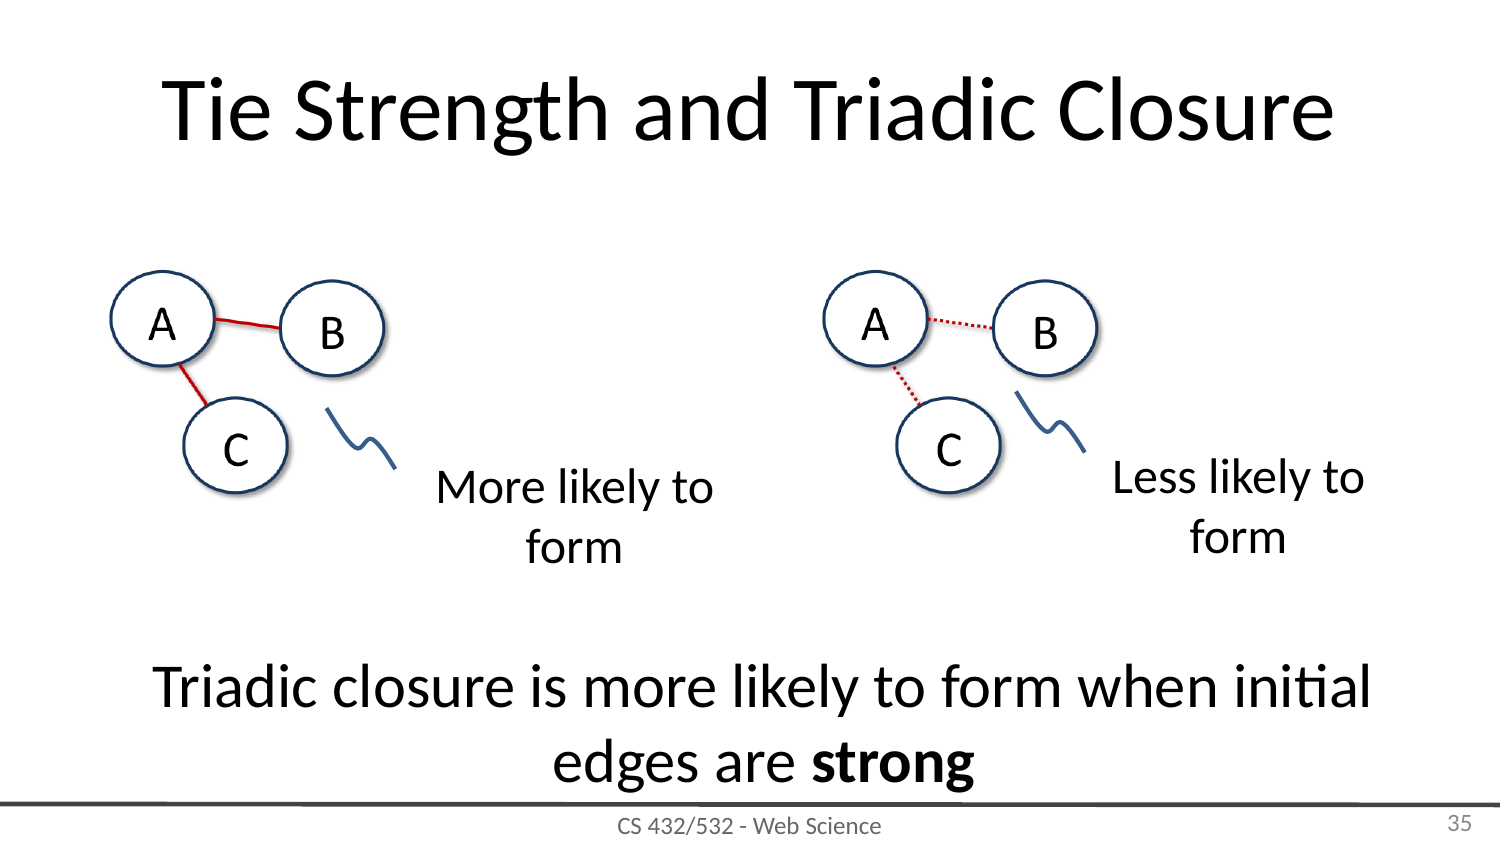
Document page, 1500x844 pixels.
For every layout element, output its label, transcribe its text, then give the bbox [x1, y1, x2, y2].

text_box Triadic closure is more likely to form when initial edges are strong [95, 637, 1433, 770]
picture [818, 266, 1108, 504]
text_box More likely to form [399, 445, 750, 547]
text_box Less likely to form [1063, 436, 1414, 538]
slide_number ‹#› [1137, 798, 1488, 844]
title Tie Strength and Triadic Closure [75, 33, 1425, 175]
picture [105, 266, 395, 504]
